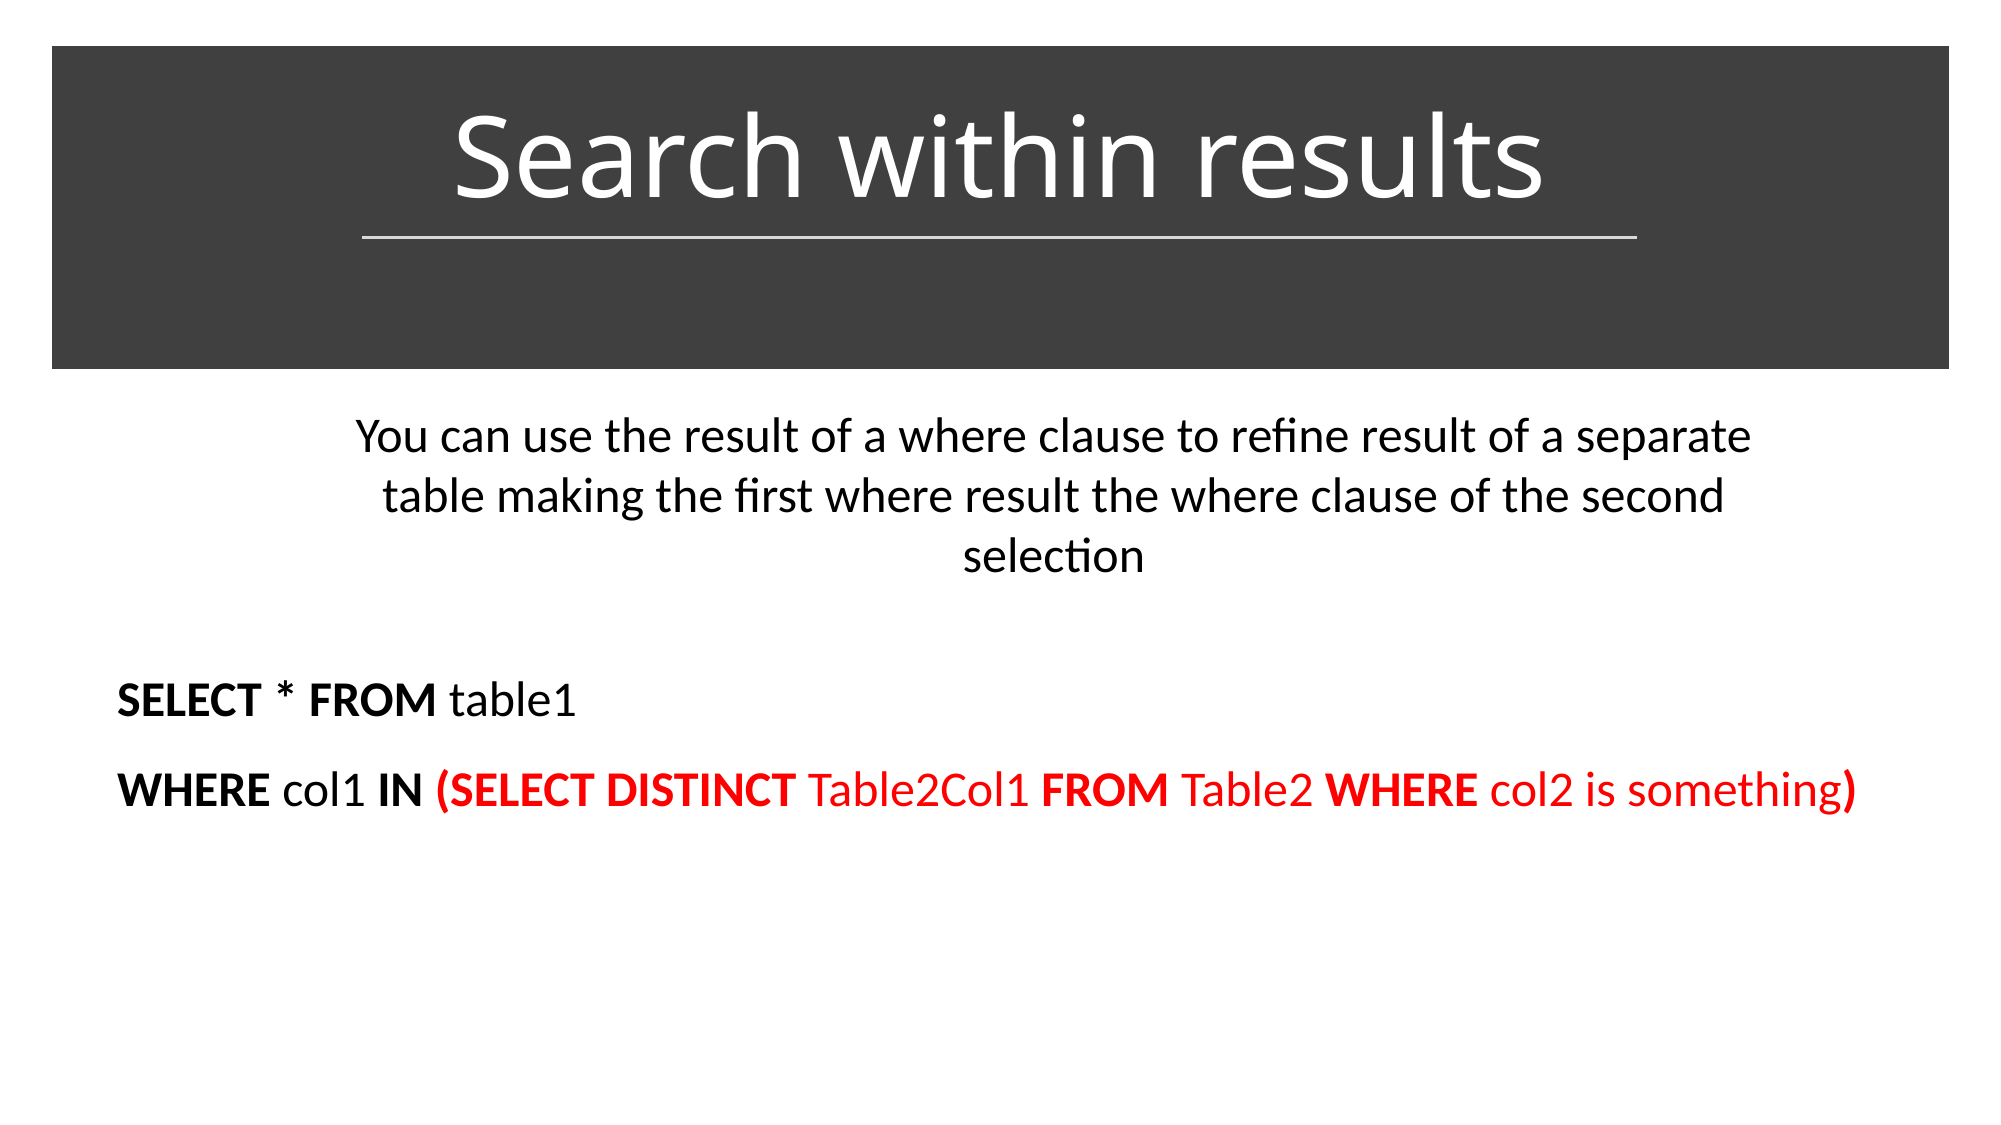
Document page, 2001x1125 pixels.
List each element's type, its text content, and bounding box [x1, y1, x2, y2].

text_box You can use the result of a where clause to refine result of a separate table making the first where result the where clause of the second selection [331, 395, 1777, 591]
text_box SELECT * FROM table1 WHERE col1 IN (SELECT DISTINCT Table2Col1 FROM Table2 WHERE col2 is something) [102, 628, 1991, 914]
title Search within results [86, 76, 1914, 230]
text_box [61, 55, 1939, 360]
